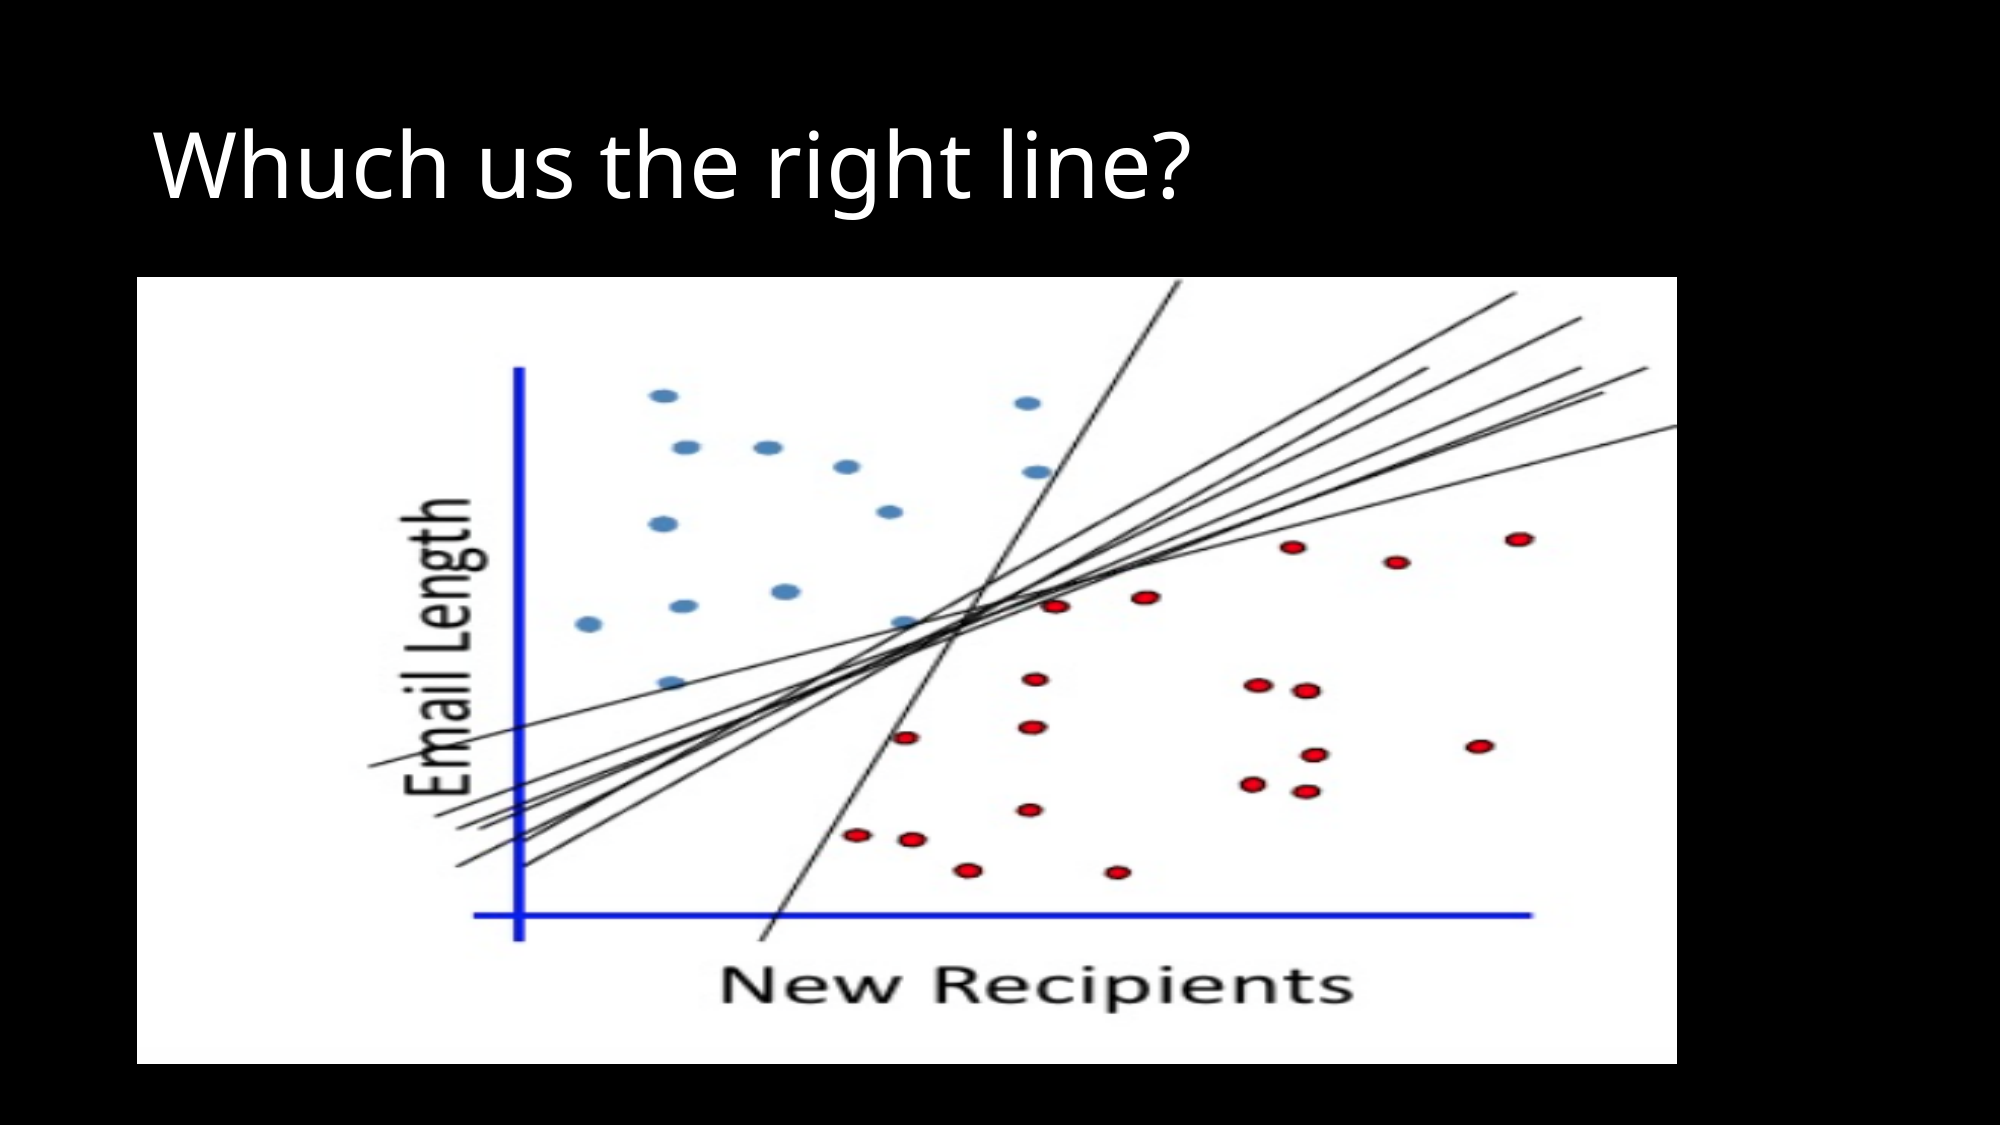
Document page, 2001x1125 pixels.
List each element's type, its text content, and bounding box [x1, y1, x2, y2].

title Whuch us the right line? [137, 59, 1863, 278]
picture [137, 277, 1677, 1064]
